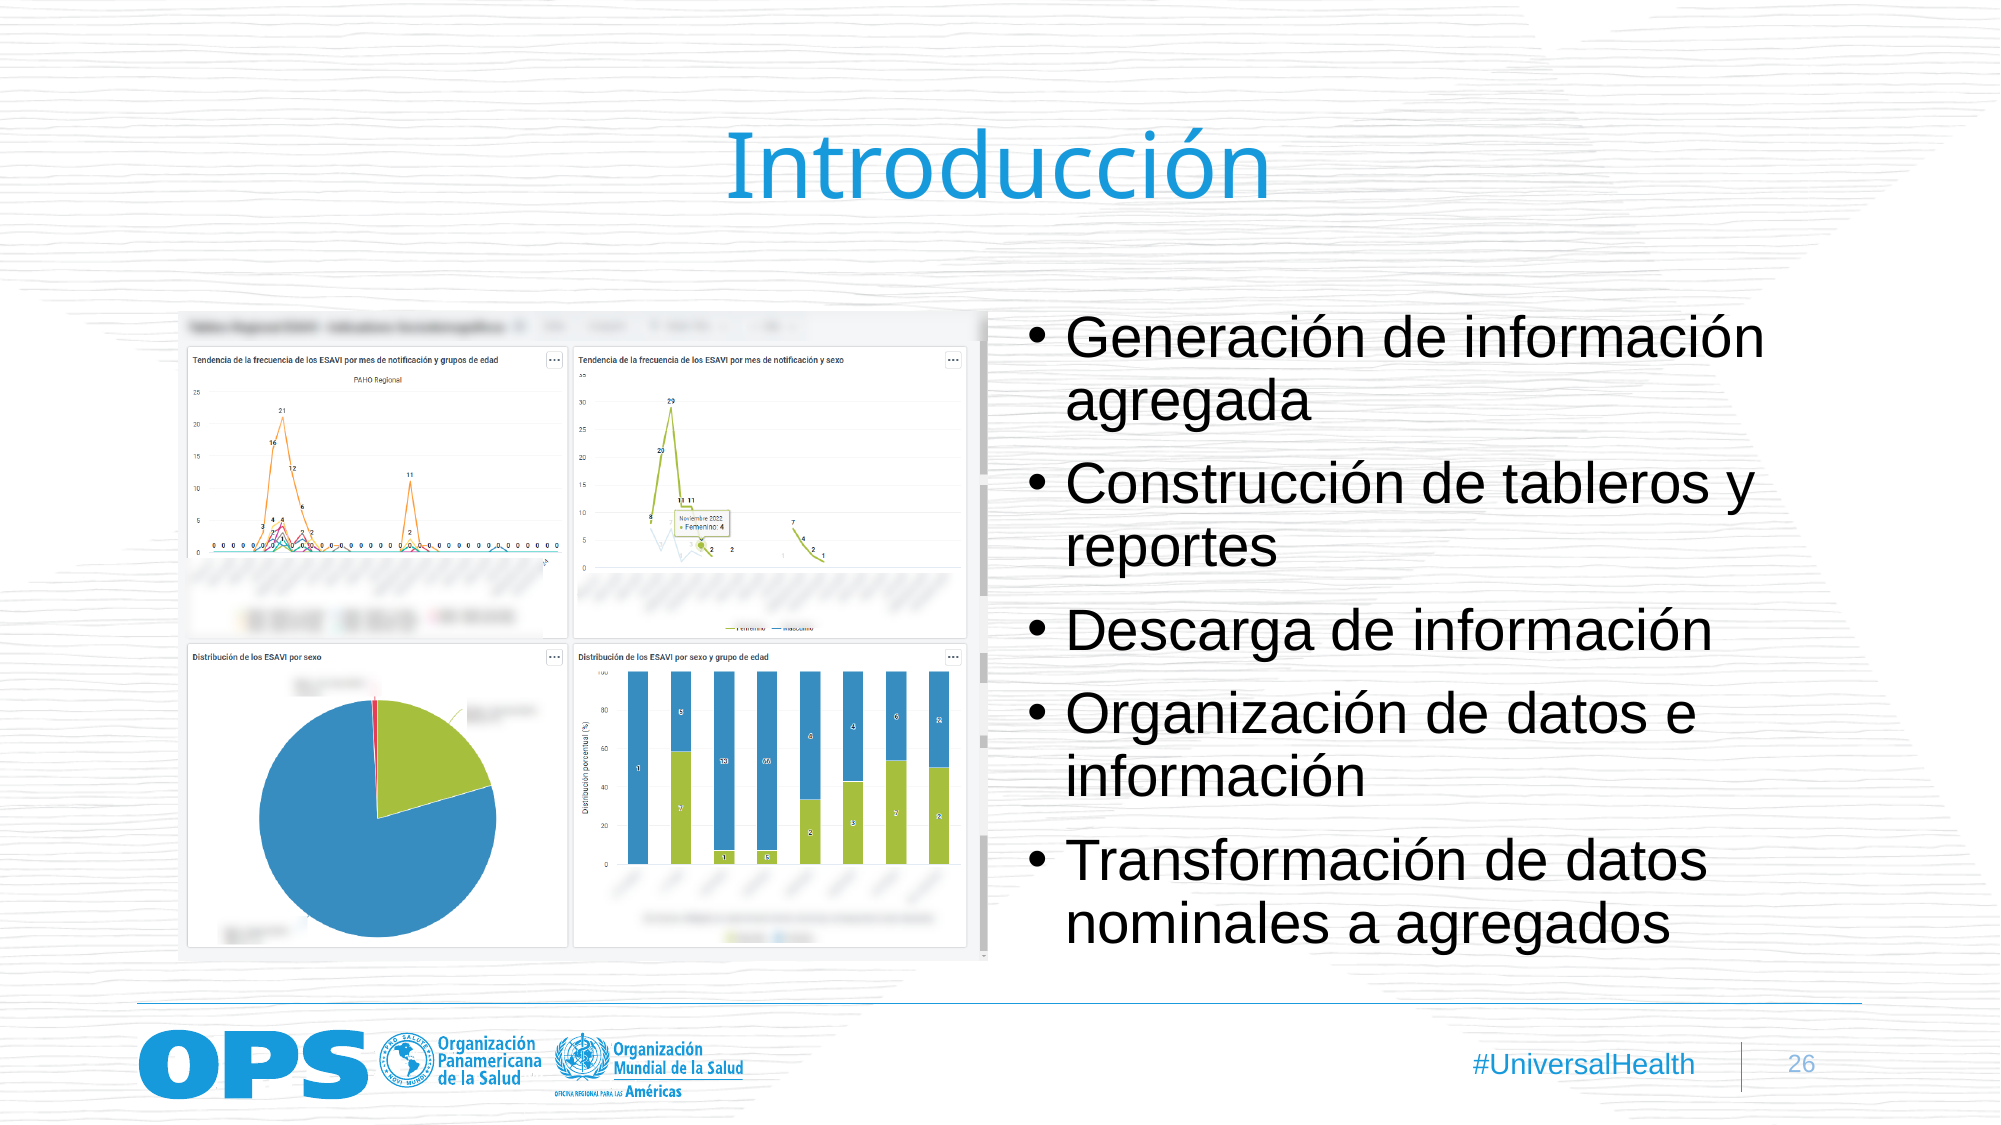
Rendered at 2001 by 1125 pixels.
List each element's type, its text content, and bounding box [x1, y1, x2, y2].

list Generación de información agregada Construcción de tableros y reportes Descarga de información Organización de datos e información Transformación de datos nominales a agregados [1012, 299, 1863, 974]
picture [178, 311, 988, 961]
slide_number 26 [1741, 1032, 1863, 1093]
title Introducción [137, 59, 1863, 278]
